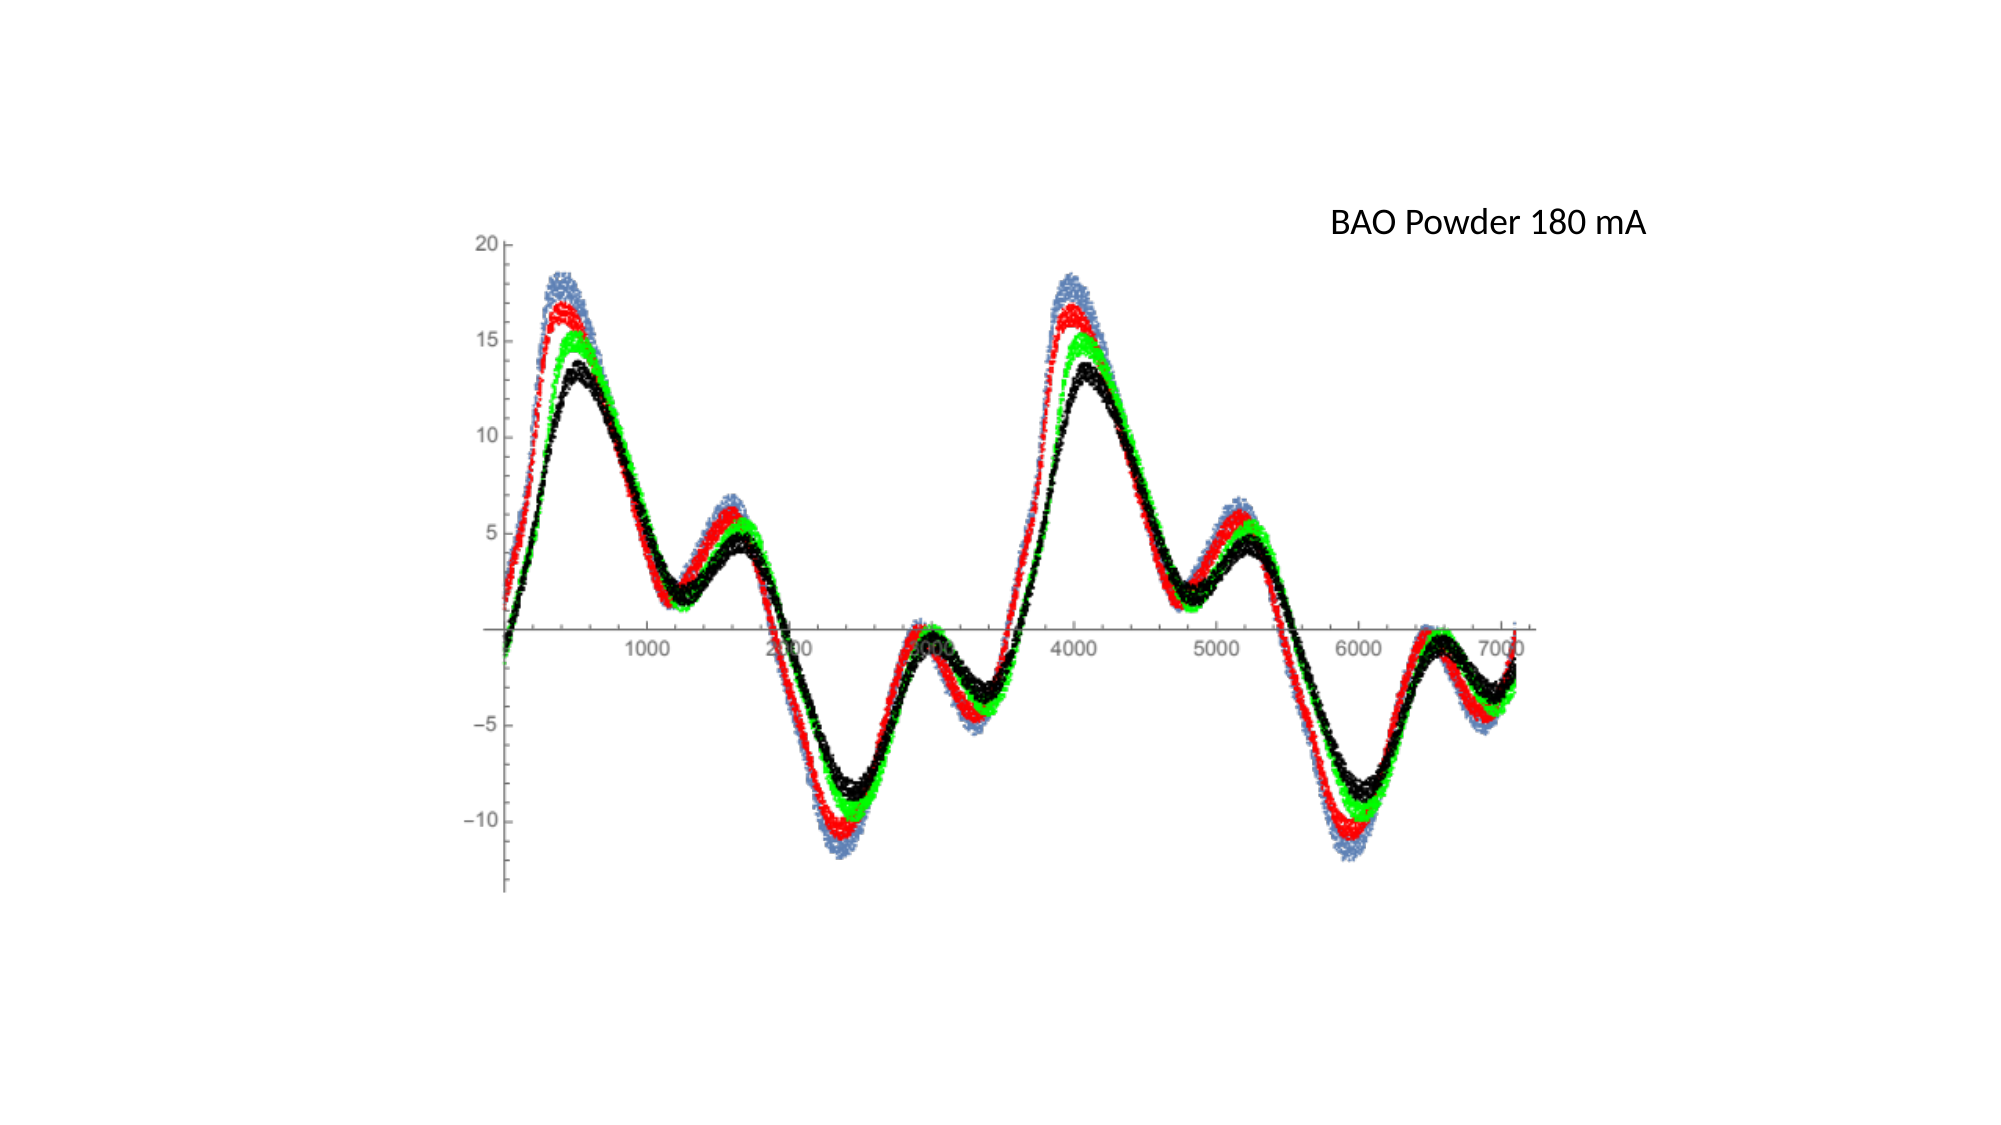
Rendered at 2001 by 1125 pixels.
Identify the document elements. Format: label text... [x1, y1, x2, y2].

text_box BAO Powder 180 mA [1315, 189, 1662, 250]
picture [463, 232, 1537, 893]
